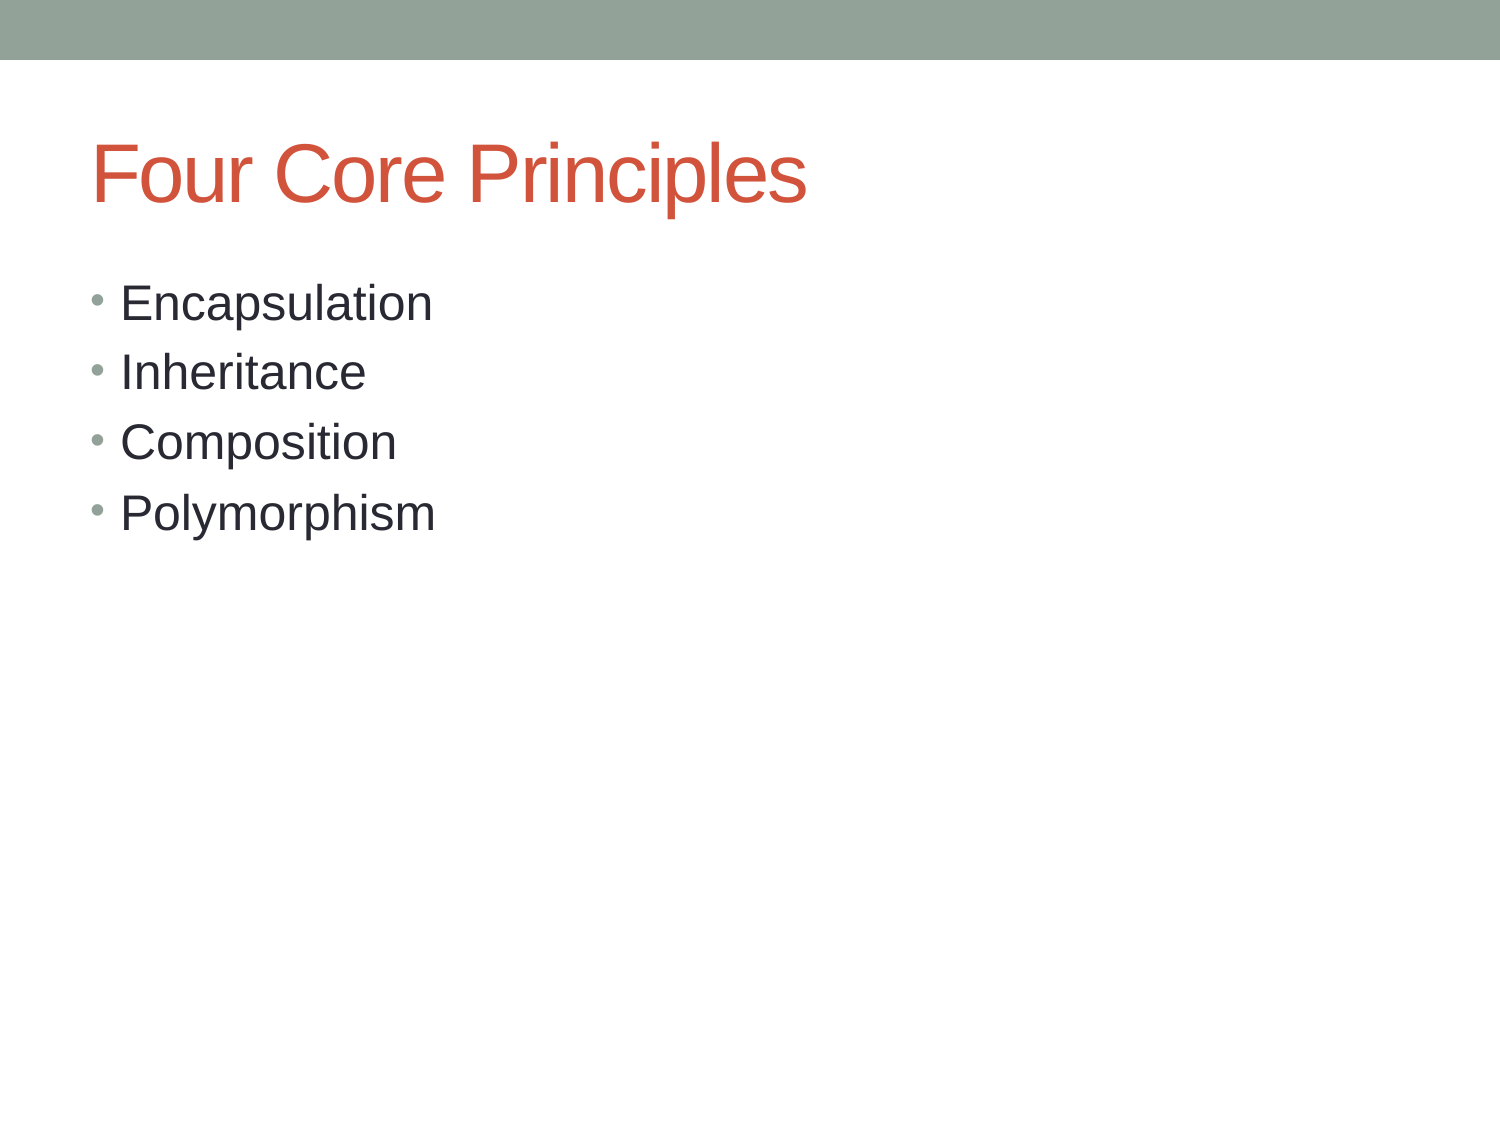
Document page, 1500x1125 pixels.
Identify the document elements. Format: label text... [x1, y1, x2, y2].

title Four Core Principles [75, 87, 1425, 250]
list Encapsulation Inheritance Composition Polymorphism [75, 262, 1425, 1063]
